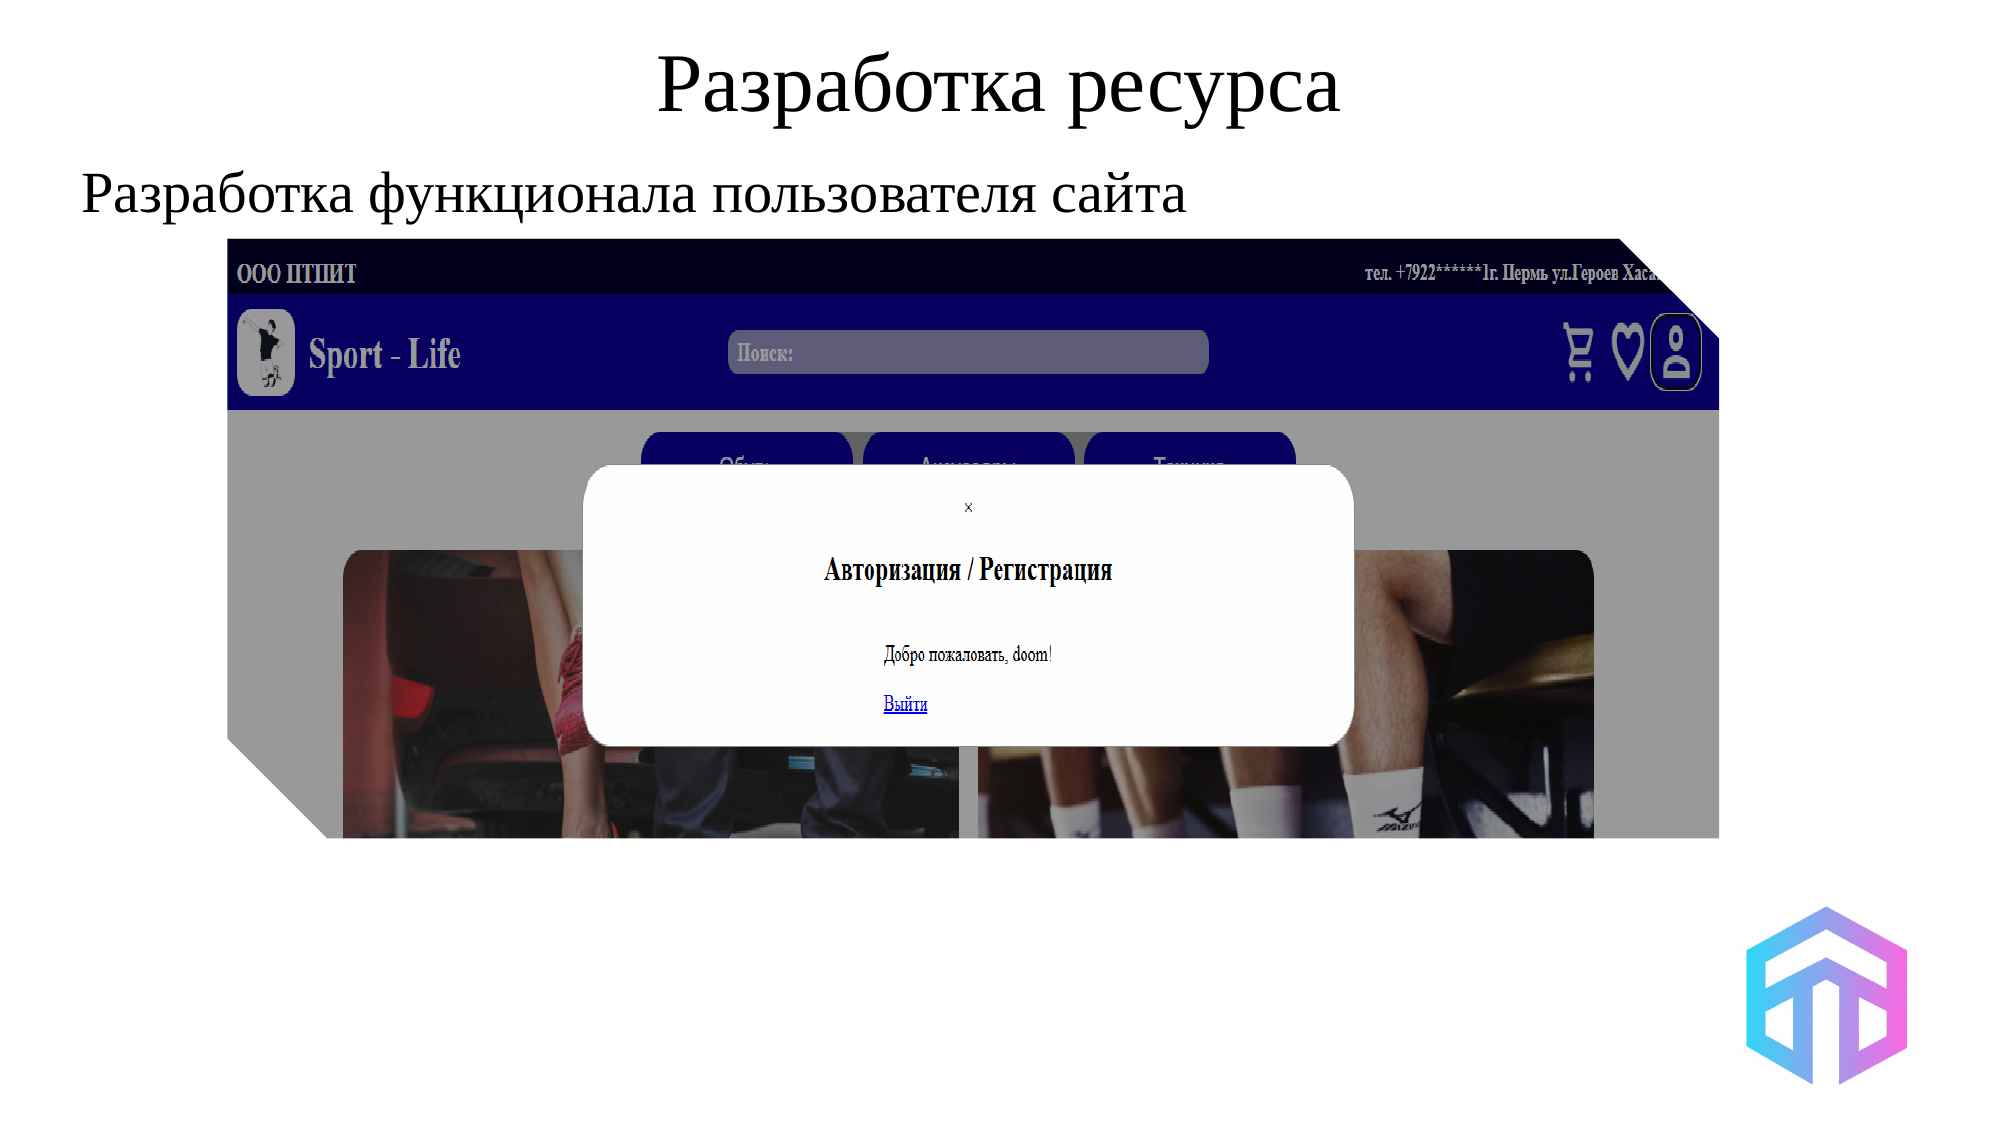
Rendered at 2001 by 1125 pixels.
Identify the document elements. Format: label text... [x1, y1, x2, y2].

list Разработка функционала пользователя сайта [66, 154, 1937, 238]
title Разработка ресурса [64, 16, 1935, 152]
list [1710, 879, 1943, 1112]
picture [227, 238, 1720, 839]
